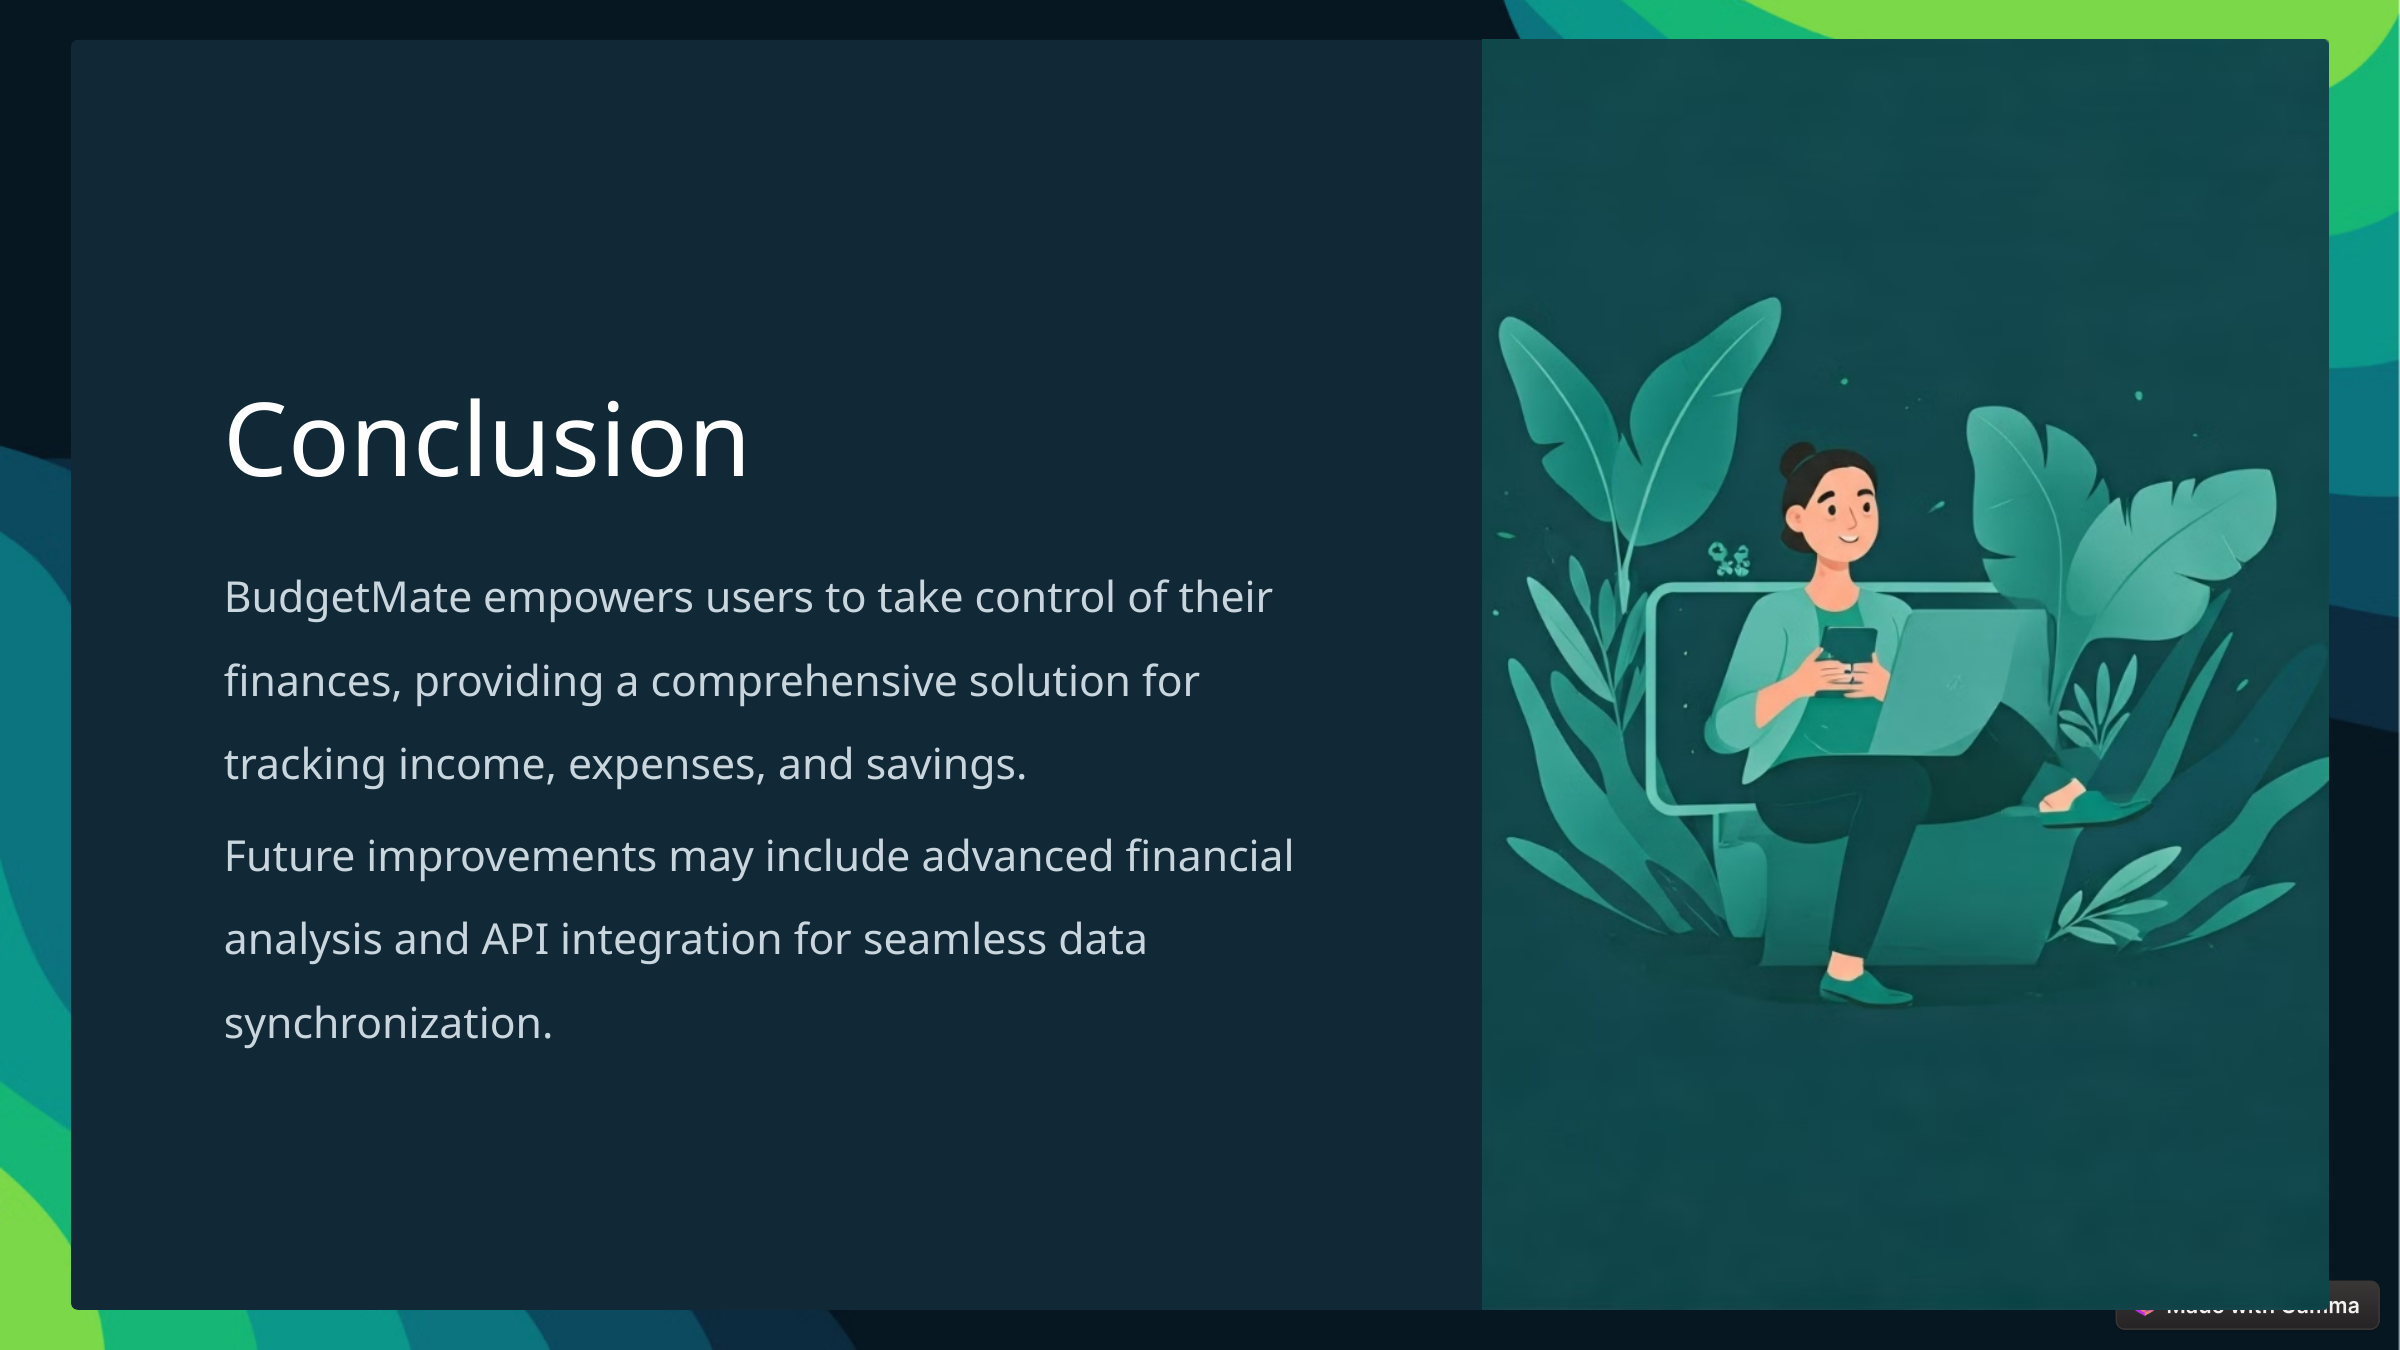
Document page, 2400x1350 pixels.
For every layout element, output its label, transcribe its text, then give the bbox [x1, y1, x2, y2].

text_box [71, 39, 1480, 1310]
picture [0, 0, 2400, 1350]
text_box Future improvements may include advanced financial analysis and API integration for seamless data synchronization. [223, 796, 1330, 1006]
text_box BudgetMate empowers users to take control of their finances, providing a comprehensive solution for tracking income, expenses, and savings. [223, 537, 1330, 748]
text_box Conclusion [223, 343, 1252, 473]
